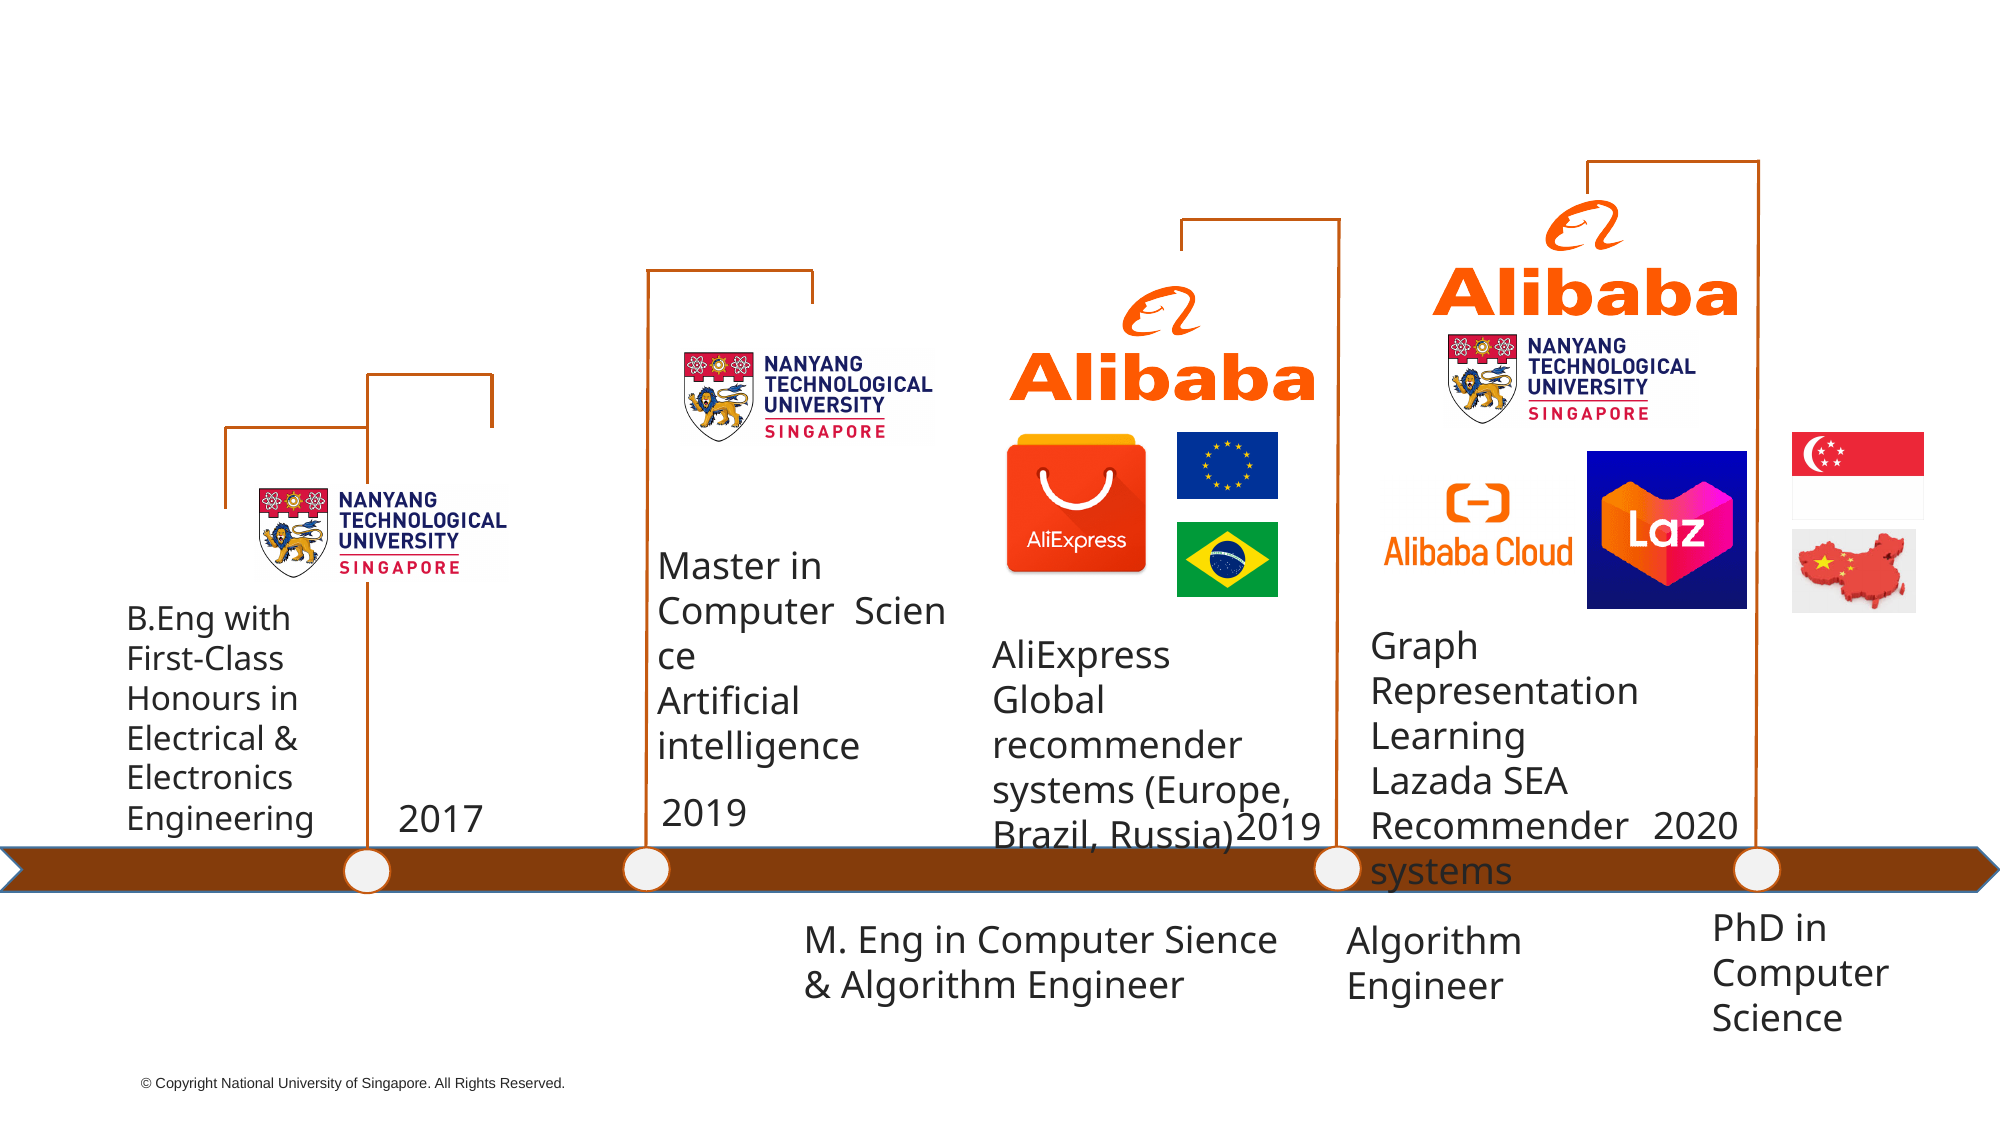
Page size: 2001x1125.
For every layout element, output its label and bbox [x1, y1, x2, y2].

text_box [0, 159, 2000, 1015]
